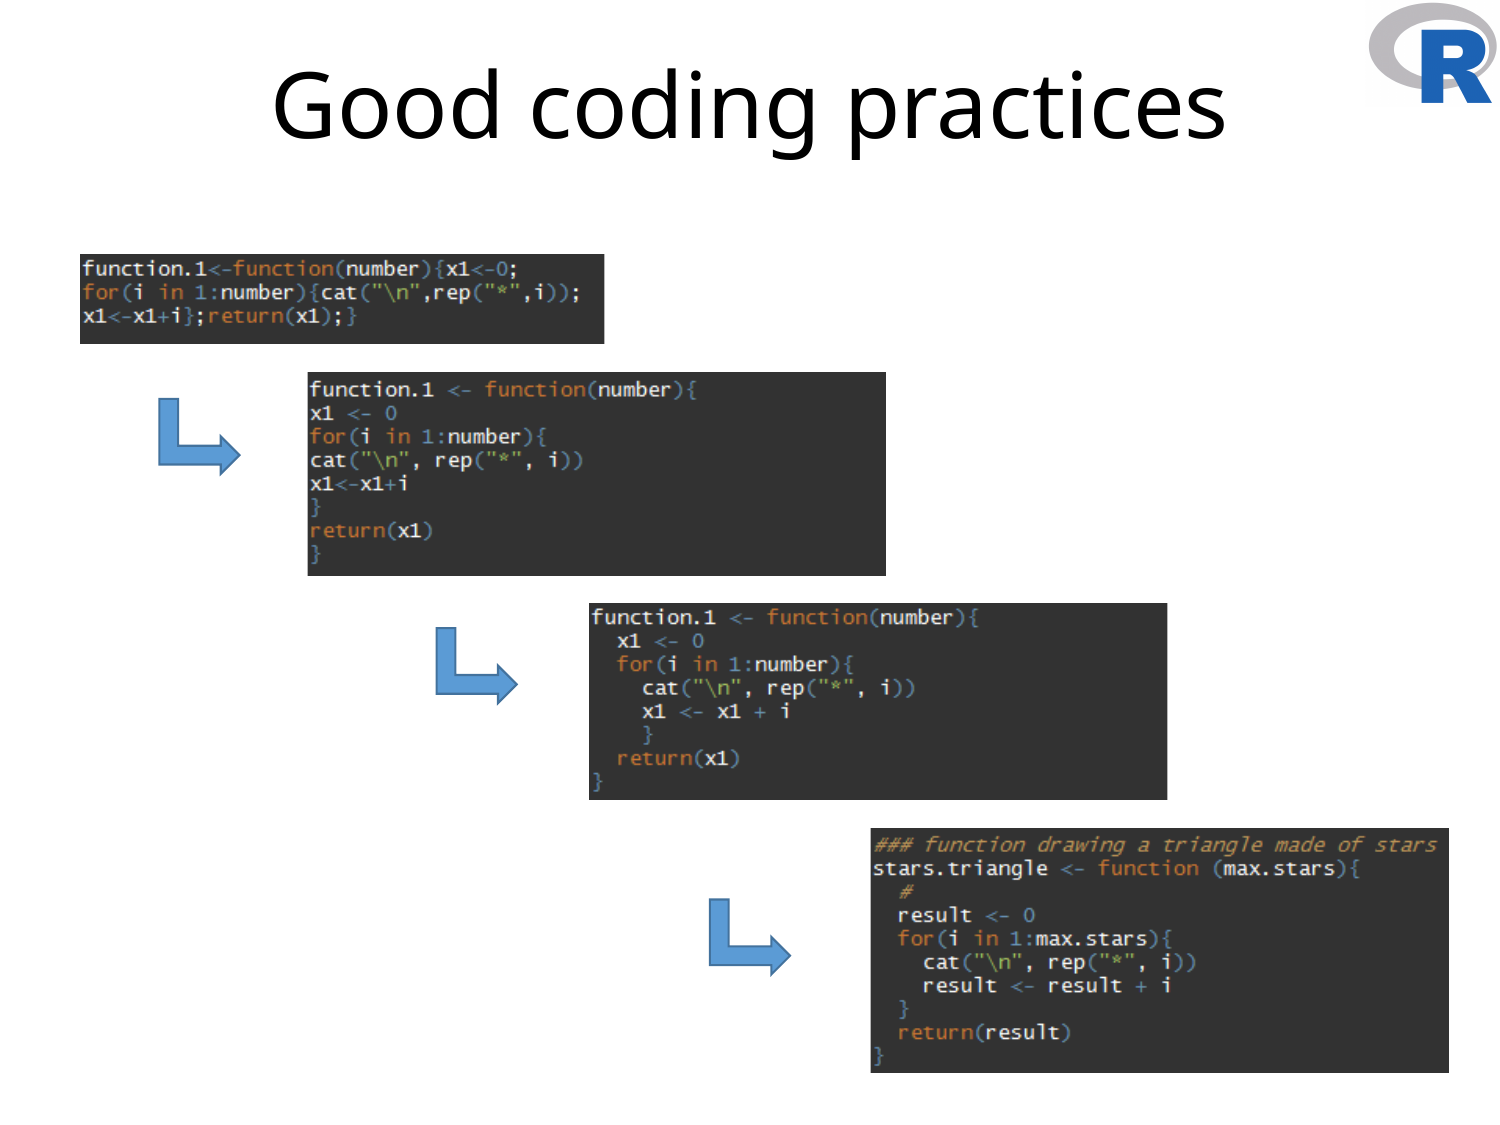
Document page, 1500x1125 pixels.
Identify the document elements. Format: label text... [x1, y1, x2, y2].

text_box [708, 898, 792, 977]
title Good coding practices [0, 0, 1500, 218]
picture [1365, 0, 1500, 107]
text_box [158, 397, 241, 477]
picture [307, 372, 886, 576]
picture [80, 254, 605, 345]
text_box [435, 627, 519, 706]
picture [870, 828, 1449, 1073]
picture [589, 603, 1168, 800]
